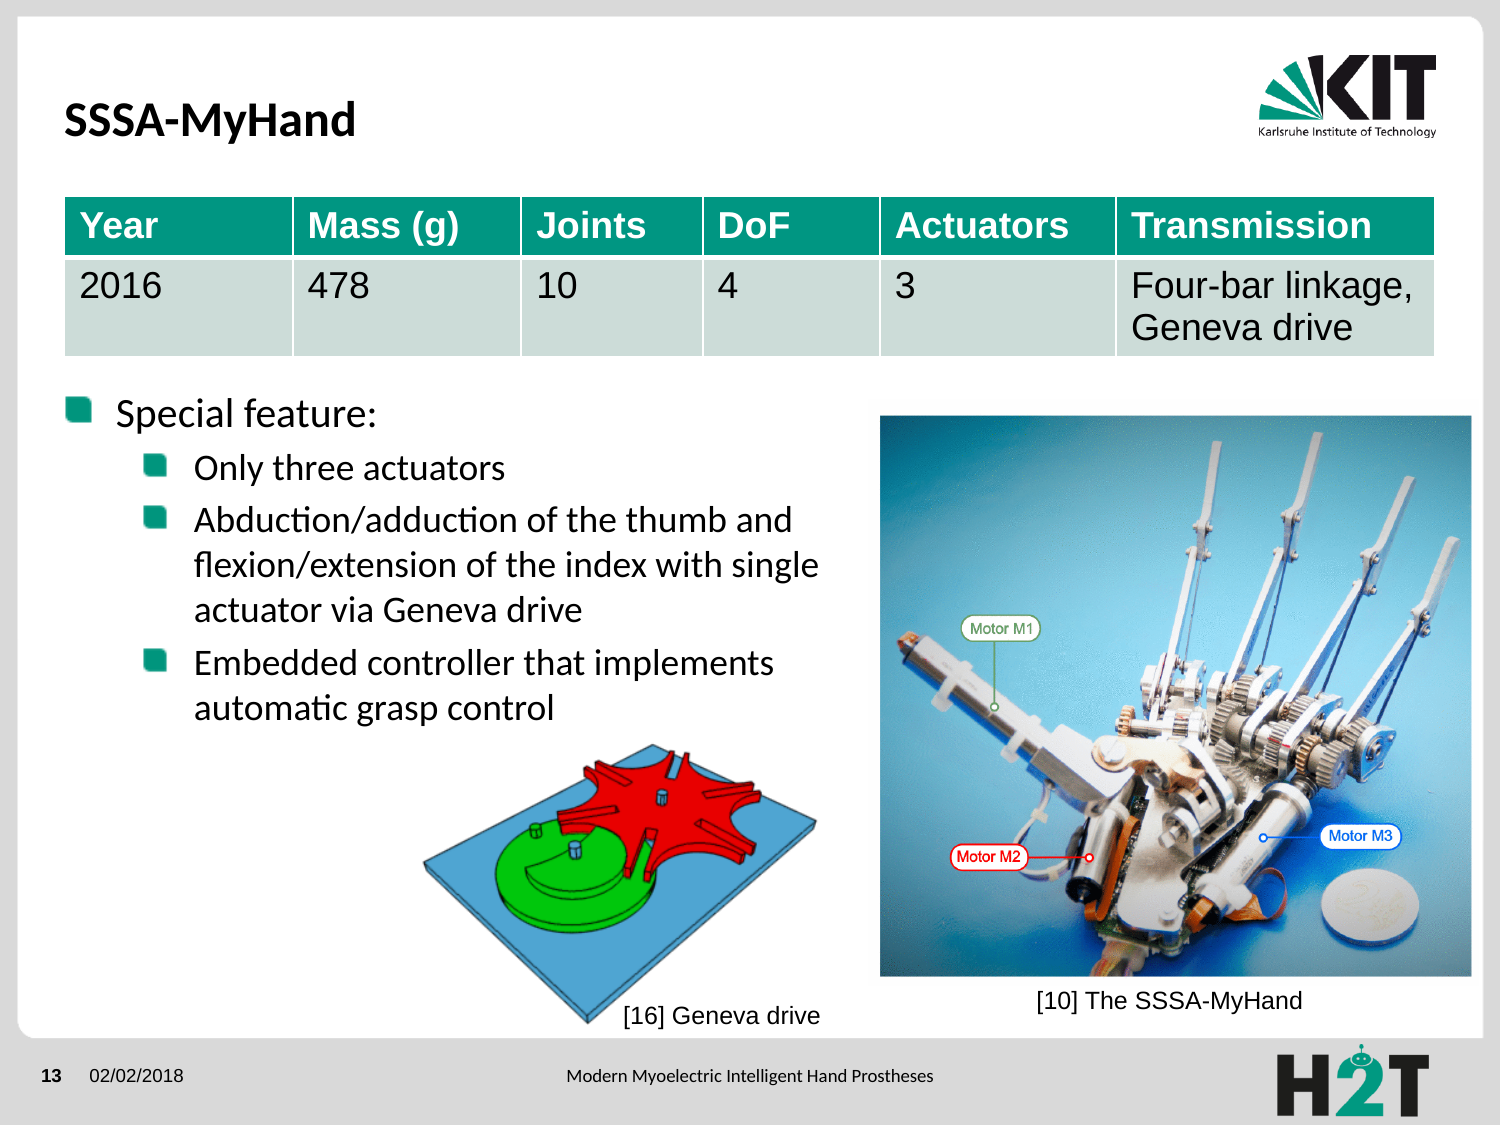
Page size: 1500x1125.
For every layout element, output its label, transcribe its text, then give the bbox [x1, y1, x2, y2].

table_header Mass (g) [294, 197, 520, 255]
picture [142, 452, 169, 479]
picture [142, 504, 169, 531]
table_header DoF [704, 197, 879, 255]
table_header Year [65, 197, 292, 255]
table_cell Four-bar linkage, Geneva drive [1117, 260, 1434, 356]
table_cell 4 [704, 260, 879, 356]
table_cell 2016 [65, 260, 292, 356]
text_box [16] Geneva drive [826, 992, 1294, 1038]
table_header Transmission [1117, 197, 1434, 255]
picture [0, 0, 1500, 1125]
picture [142, 647, 169, 674]
title SSSA-MyHand [63, 54, 1199, 148]
table_header Joints [522, 197, 702, 255]
text_box [10] The SSSA-MyHand [1021, 976, 1500, 1022]
table_cell 3 [881, 260, 1115, 356]
table_header Actuators [881, 197, 1115, 255]
table_cell 10 [522, 260, 702, 356]
table_cell 478 [294, 260, 520, 356]
list Special feature: Only three actuators Abduction/adduction of the thumb and flexion/extension of the index with single actuator via Geneva drive Embedded controller that implements automatic grasp control [64, 385, 892, 1000]
